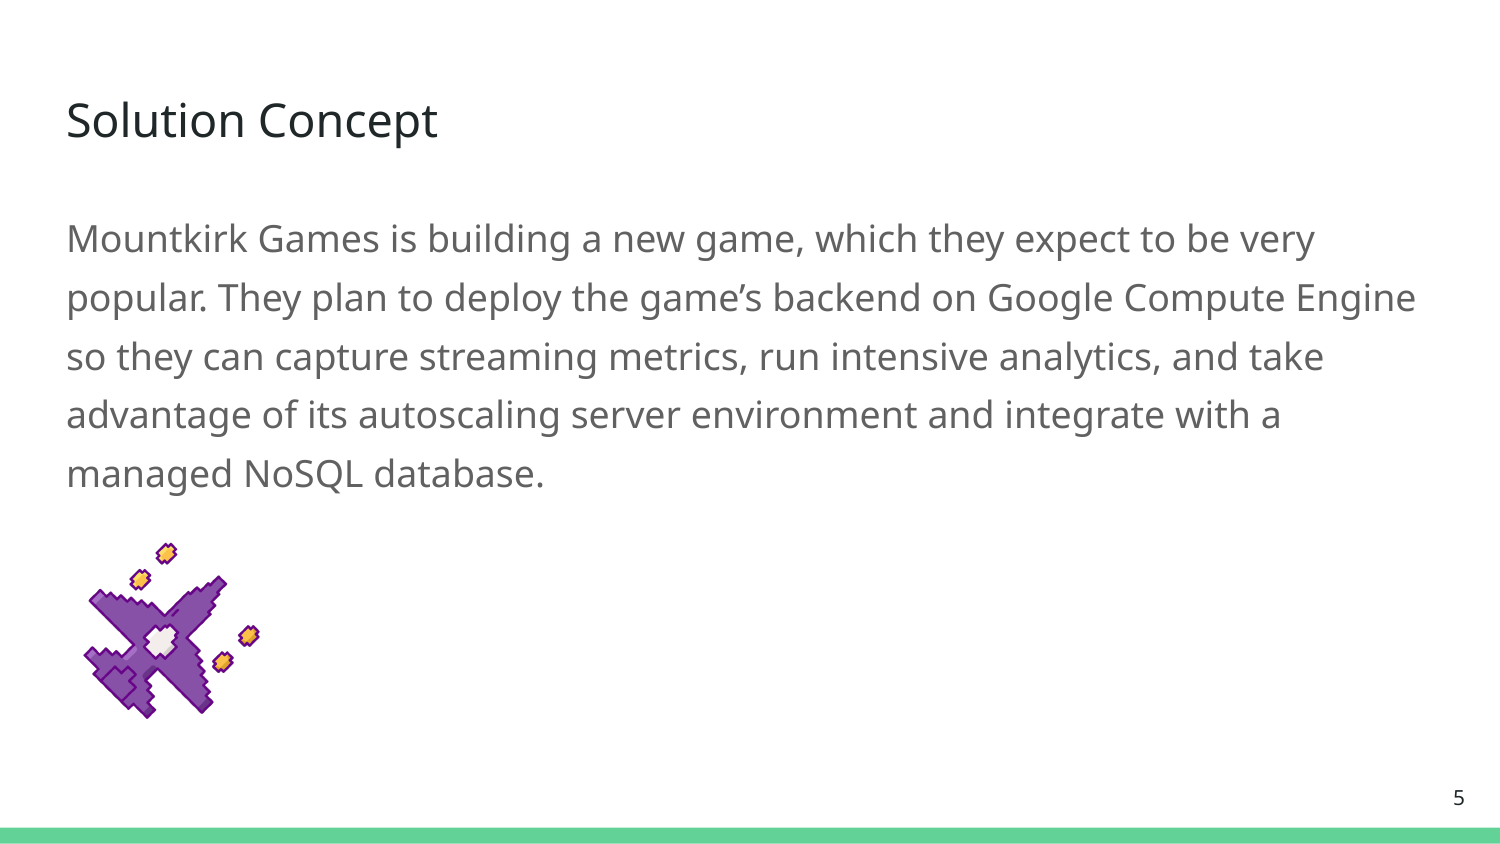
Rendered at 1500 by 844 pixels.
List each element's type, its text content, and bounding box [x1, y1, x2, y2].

list Mountkirk Games is building a new game, which they expect to be very popular. They plan to deploy the game’s backend on Google Compute Engine so they can capture streaming metrics, run intensive analytics, and take advantage of its autoscaling server environment and integrate with a managed NoSQL database. [51, 190, 1449, 751]
picture [52, 521, 282, 751]
title Solution Concept [51, 72, 1449, 167]
slide_number ‹#› [1389, 764, 1480, 830]
